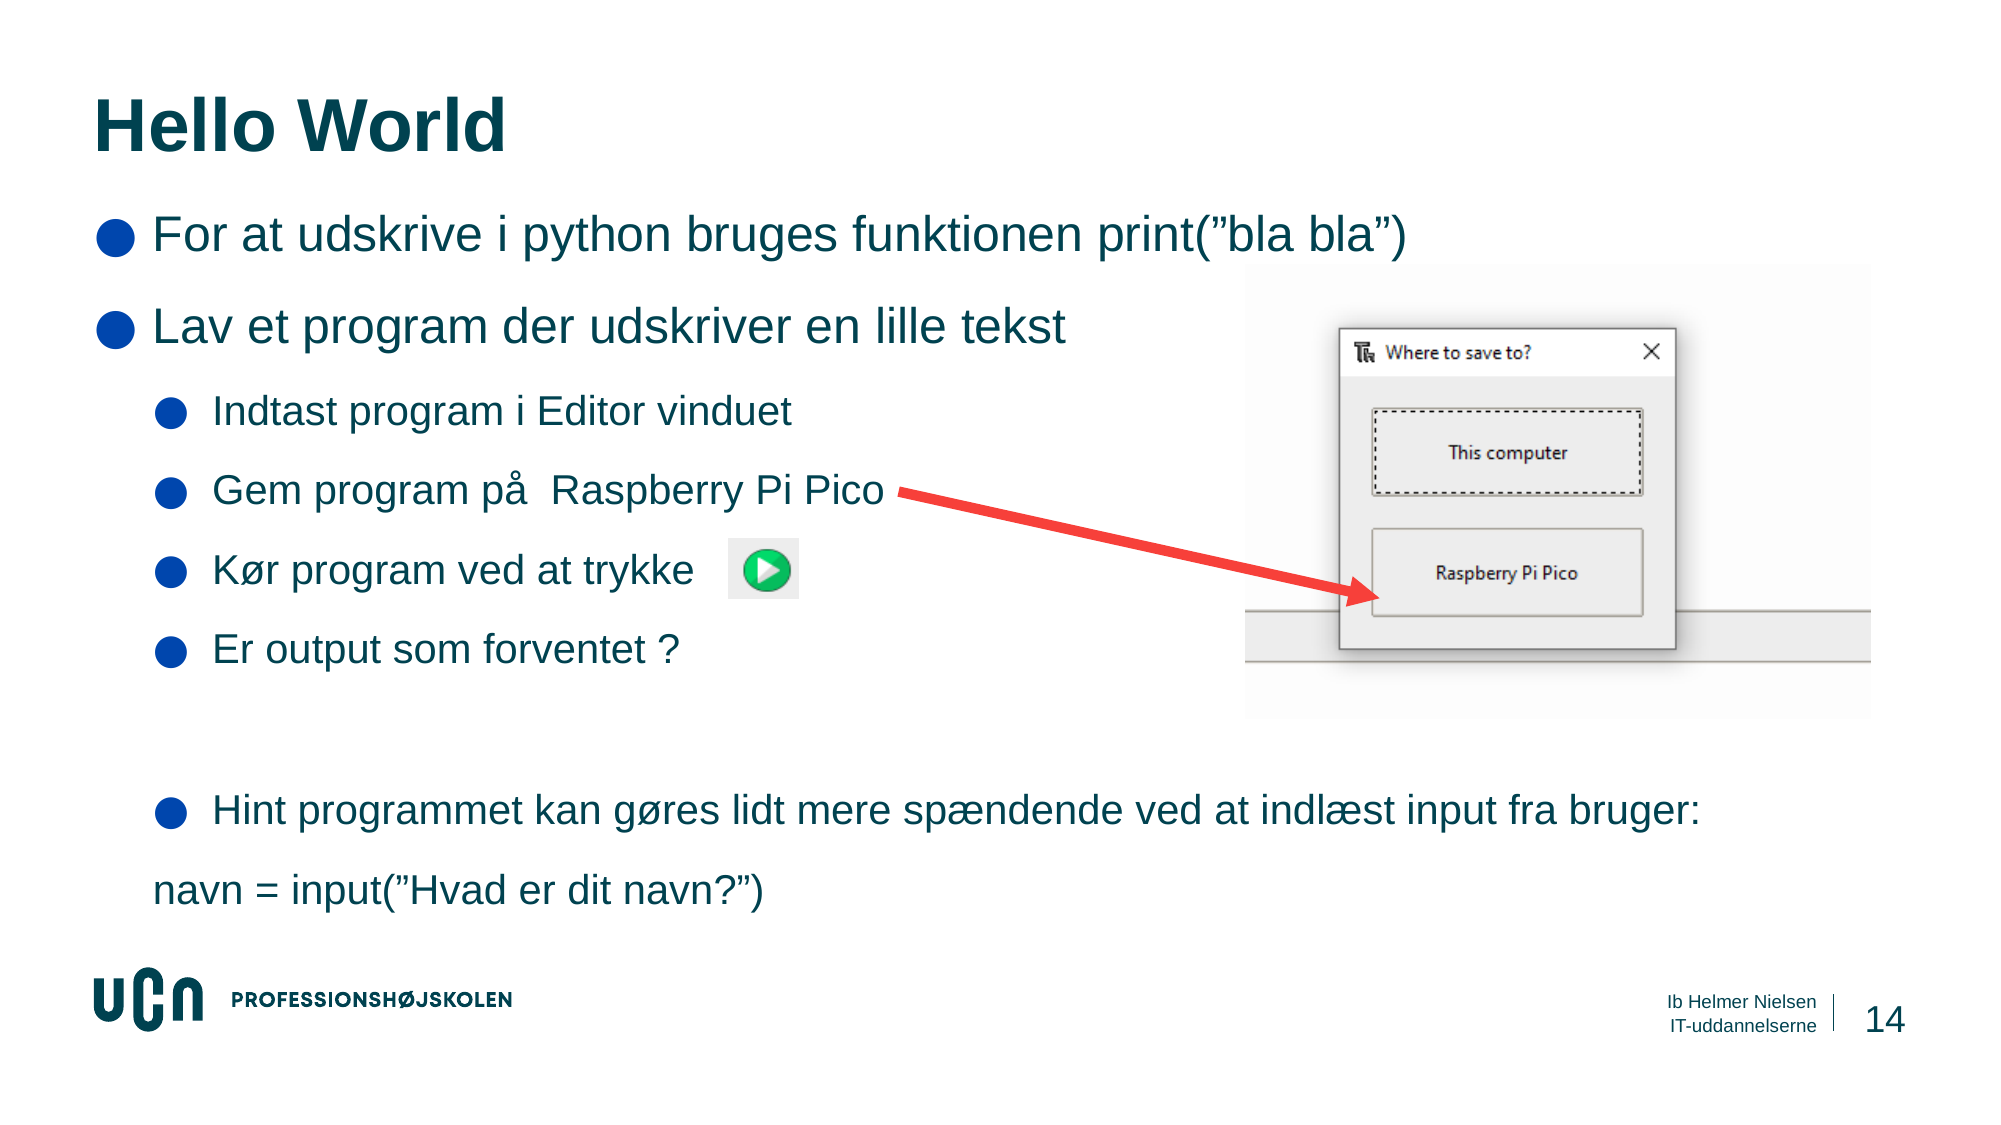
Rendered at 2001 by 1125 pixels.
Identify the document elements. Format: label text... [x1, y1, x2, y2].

title Hello World [93, 88, 1907, 199]
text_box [898, 491, 1380, 599]
list For at udskrive i python bruges funktionen print(”bla bla”) Lav et program der udskriver en lille tekst Indtast program i Editor vinduet Gem program på Raspberry Pi Pico Kør program ved at trykke Er output som forventet ? Hint programmet kan gøres lidt mere spændende ved at indlæst input fra bruger: navn = input(”Hvad er dit navn?”) [93, 199, 1907, 938]
picture [1245, 264, 1871, 719]
slide_number 14 [1834, 955, 1907, 1041]
picture [728, 538, 799, 599]
